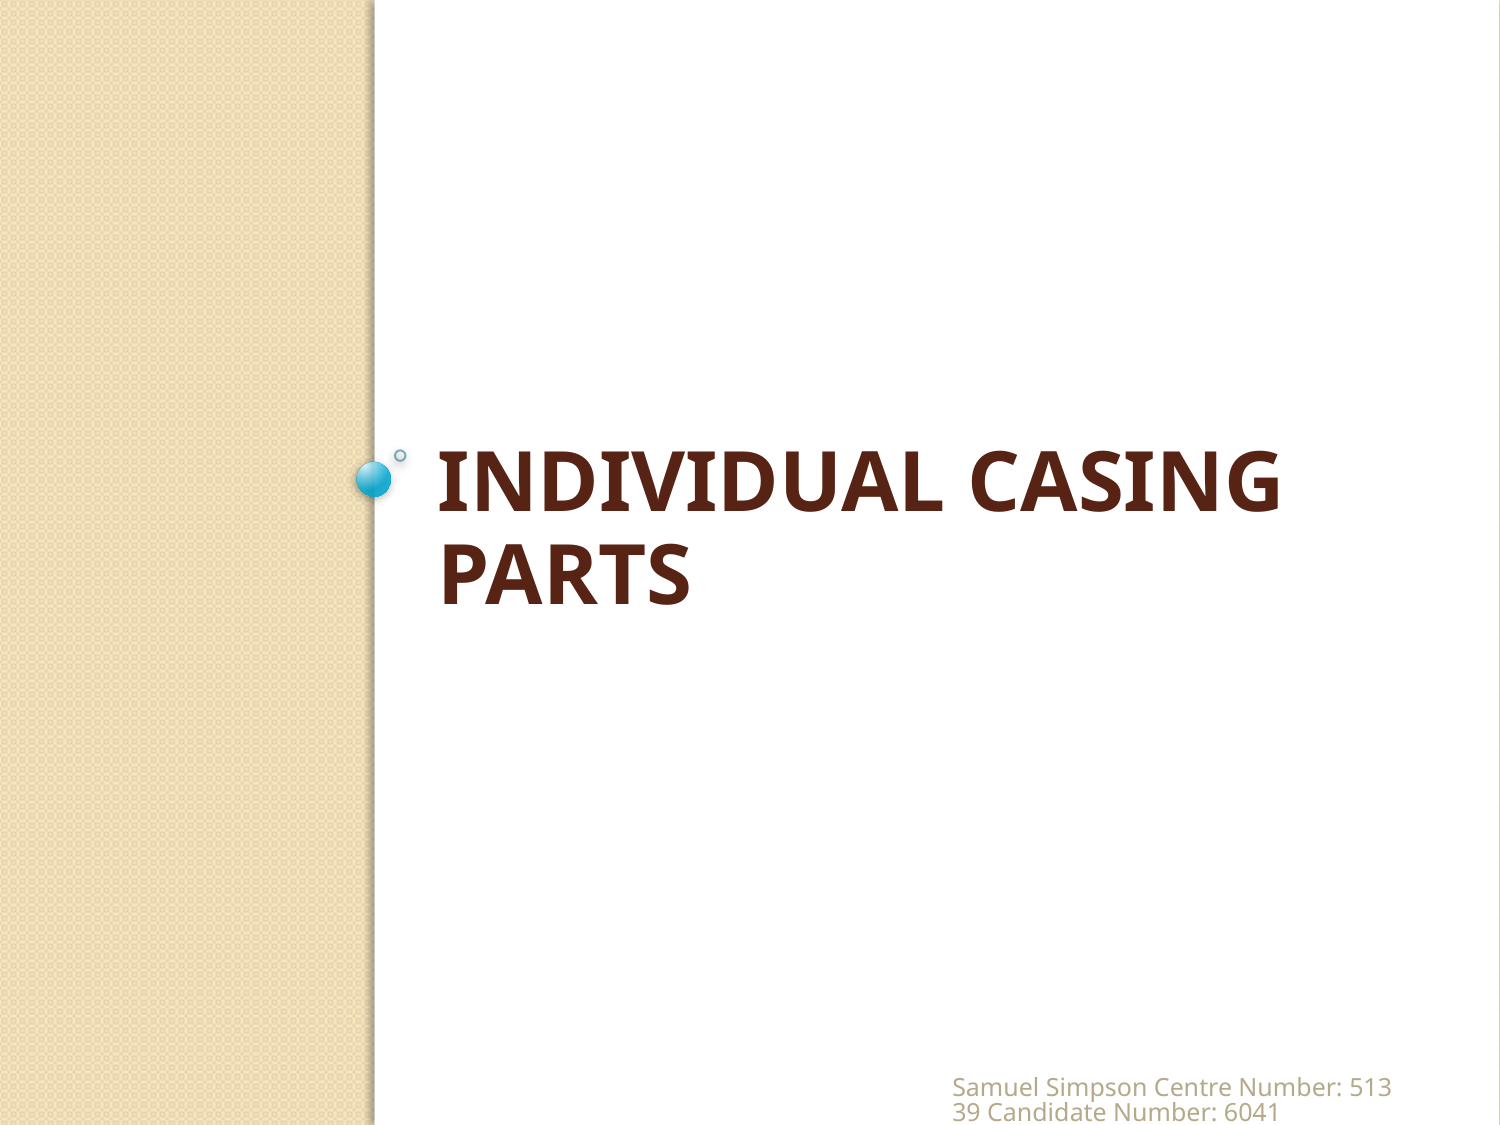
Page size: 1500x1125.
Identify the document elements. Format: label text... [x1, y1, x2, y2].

title Individual Casing Parts [422, 426, 1473, 802]
footer Samuel Simpson Centre Number: 51339 Candidate Number: 6041 [937, 1034, 1413, 1113]
